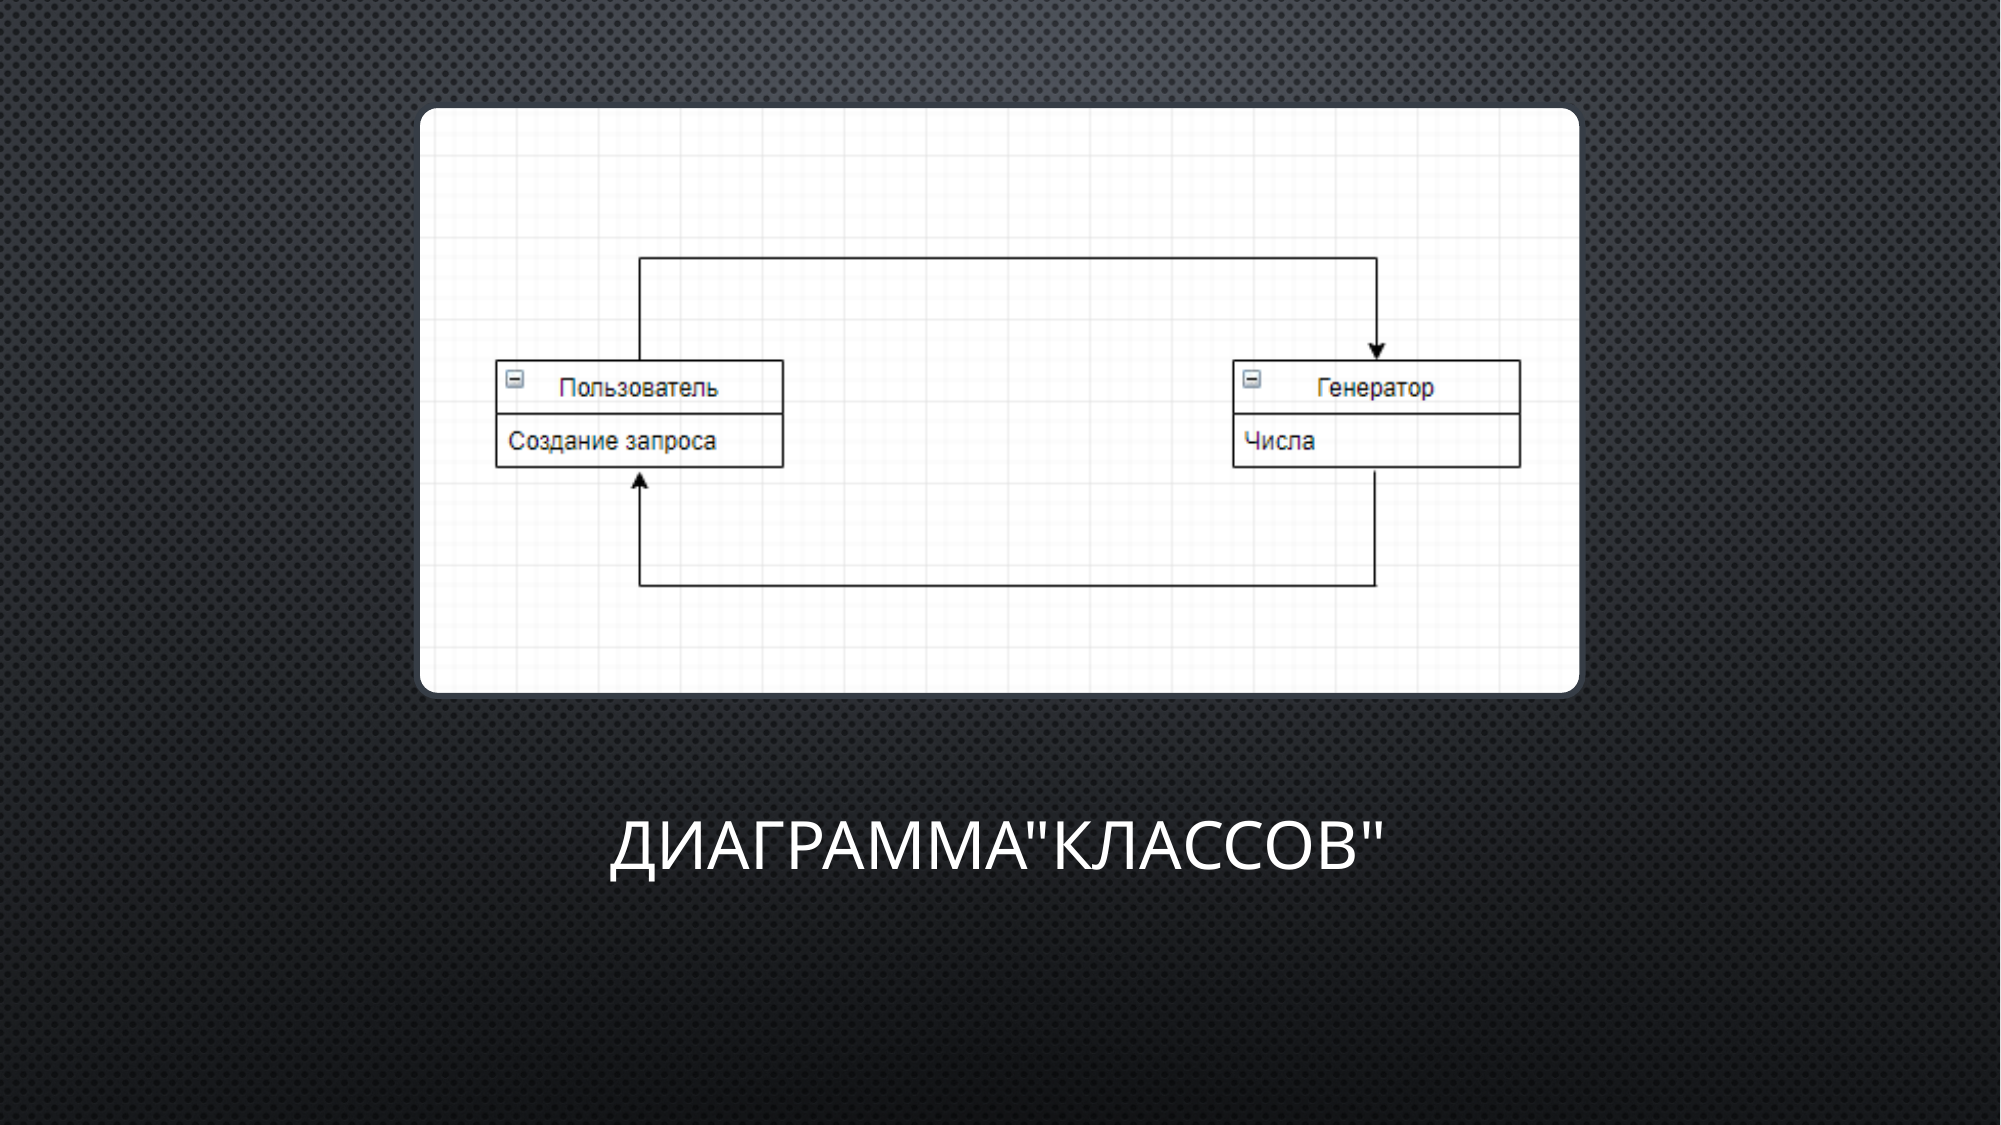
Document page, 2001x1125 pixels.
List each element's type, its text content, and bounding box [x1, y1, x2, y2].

text_box Диаграмма"кЛАссов" [287, 715, 1711, 891]
picture [416, 104, 1583, 697]
